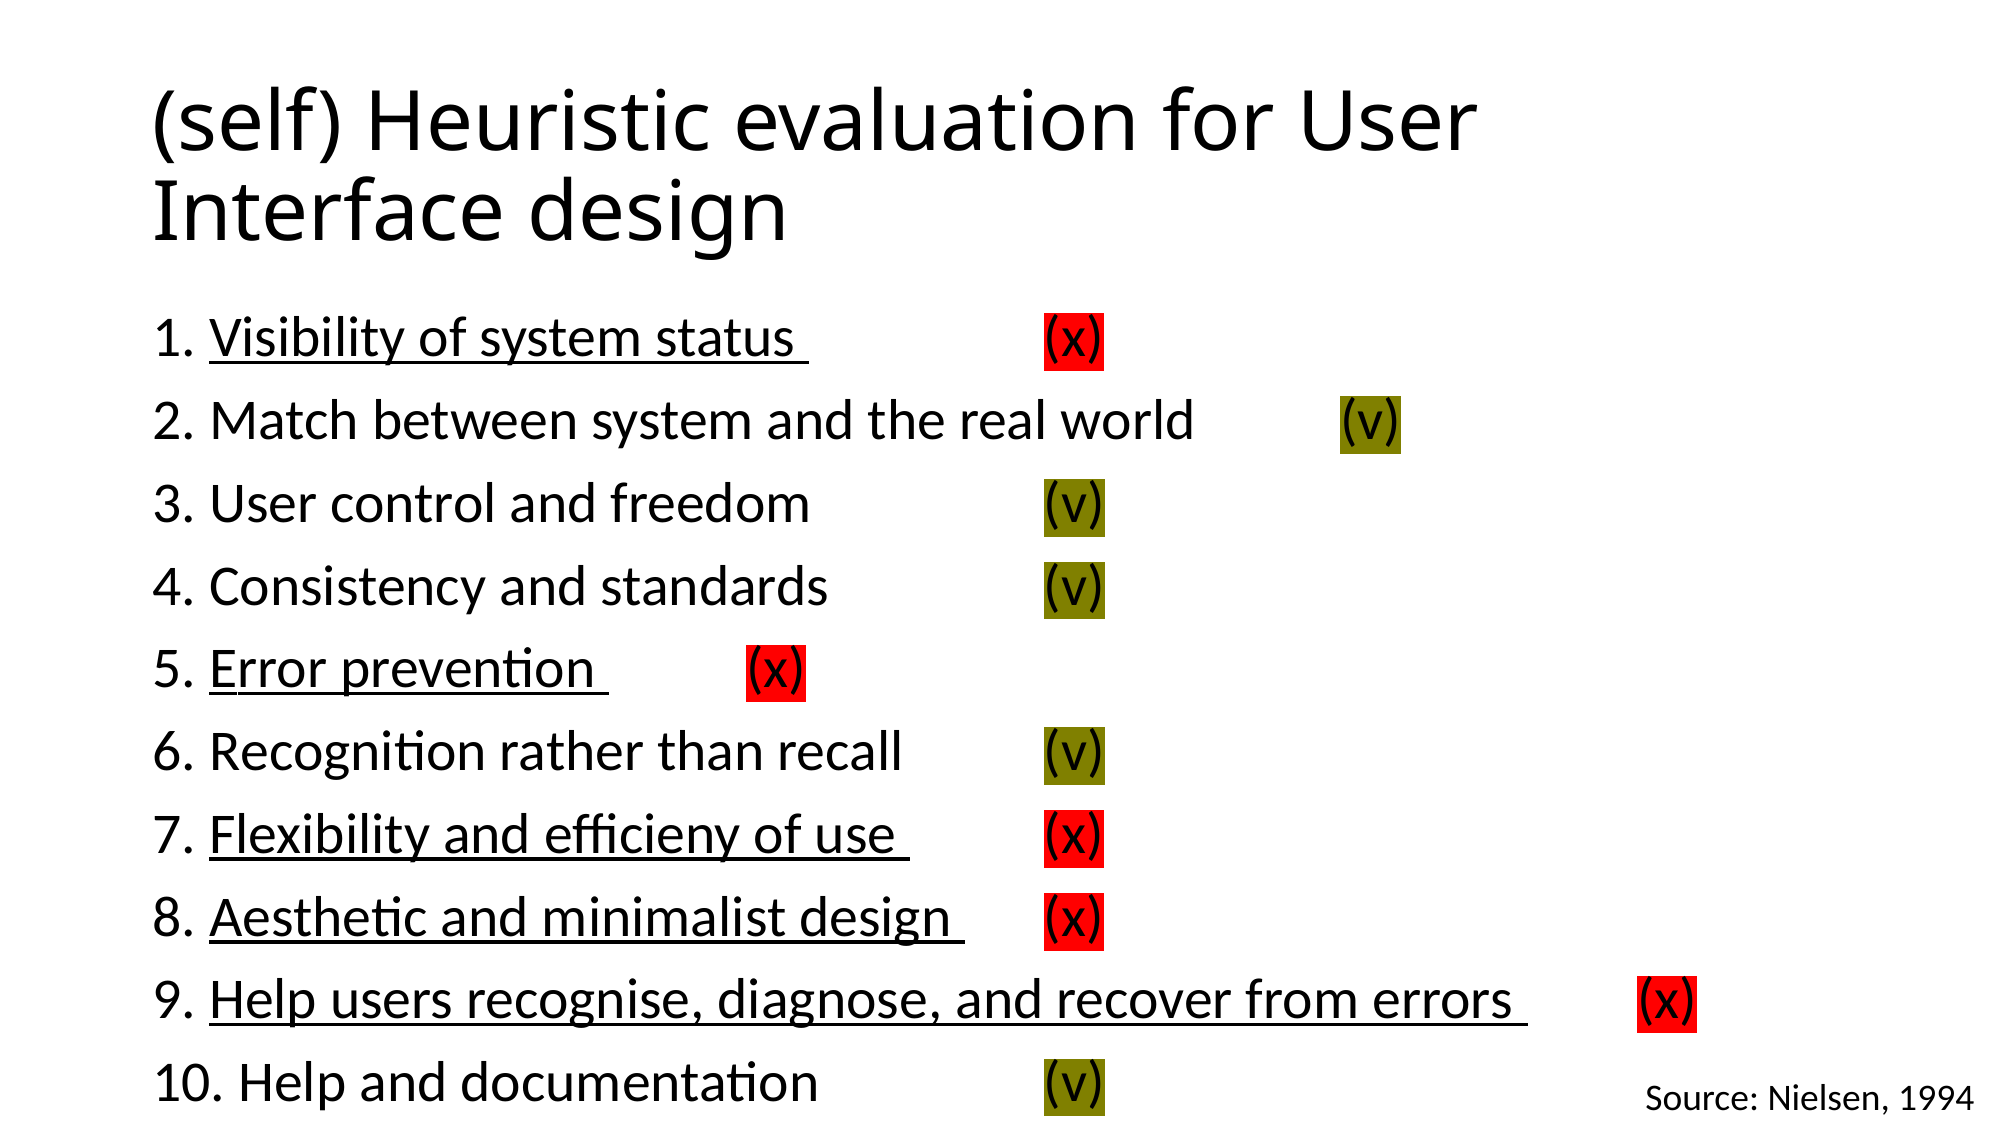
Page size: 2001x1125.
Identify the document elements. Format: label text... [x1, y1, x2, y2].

title (self) Heuristic evaluation for User Interface design [137, 59, 1863, 278]
list 1. Visibility of system status (x) 2. Match between system and the real world (v) 3. User control and freedom (v) 4. Consistency and standards (v) 5. Error prevention (x) 6. Recognition rather than recall (v) 7. Flexibility and efficieny of use (x) 8. Aesthetic and minimalist design (x) 9. Help users recognise, diagnose, and recover from errors (x) 10. Help and documentation (v) [137, 299, 1863, 1125]
text_box Source: Nielsen, 1994 [1630, 1065, 2000, 1125]
